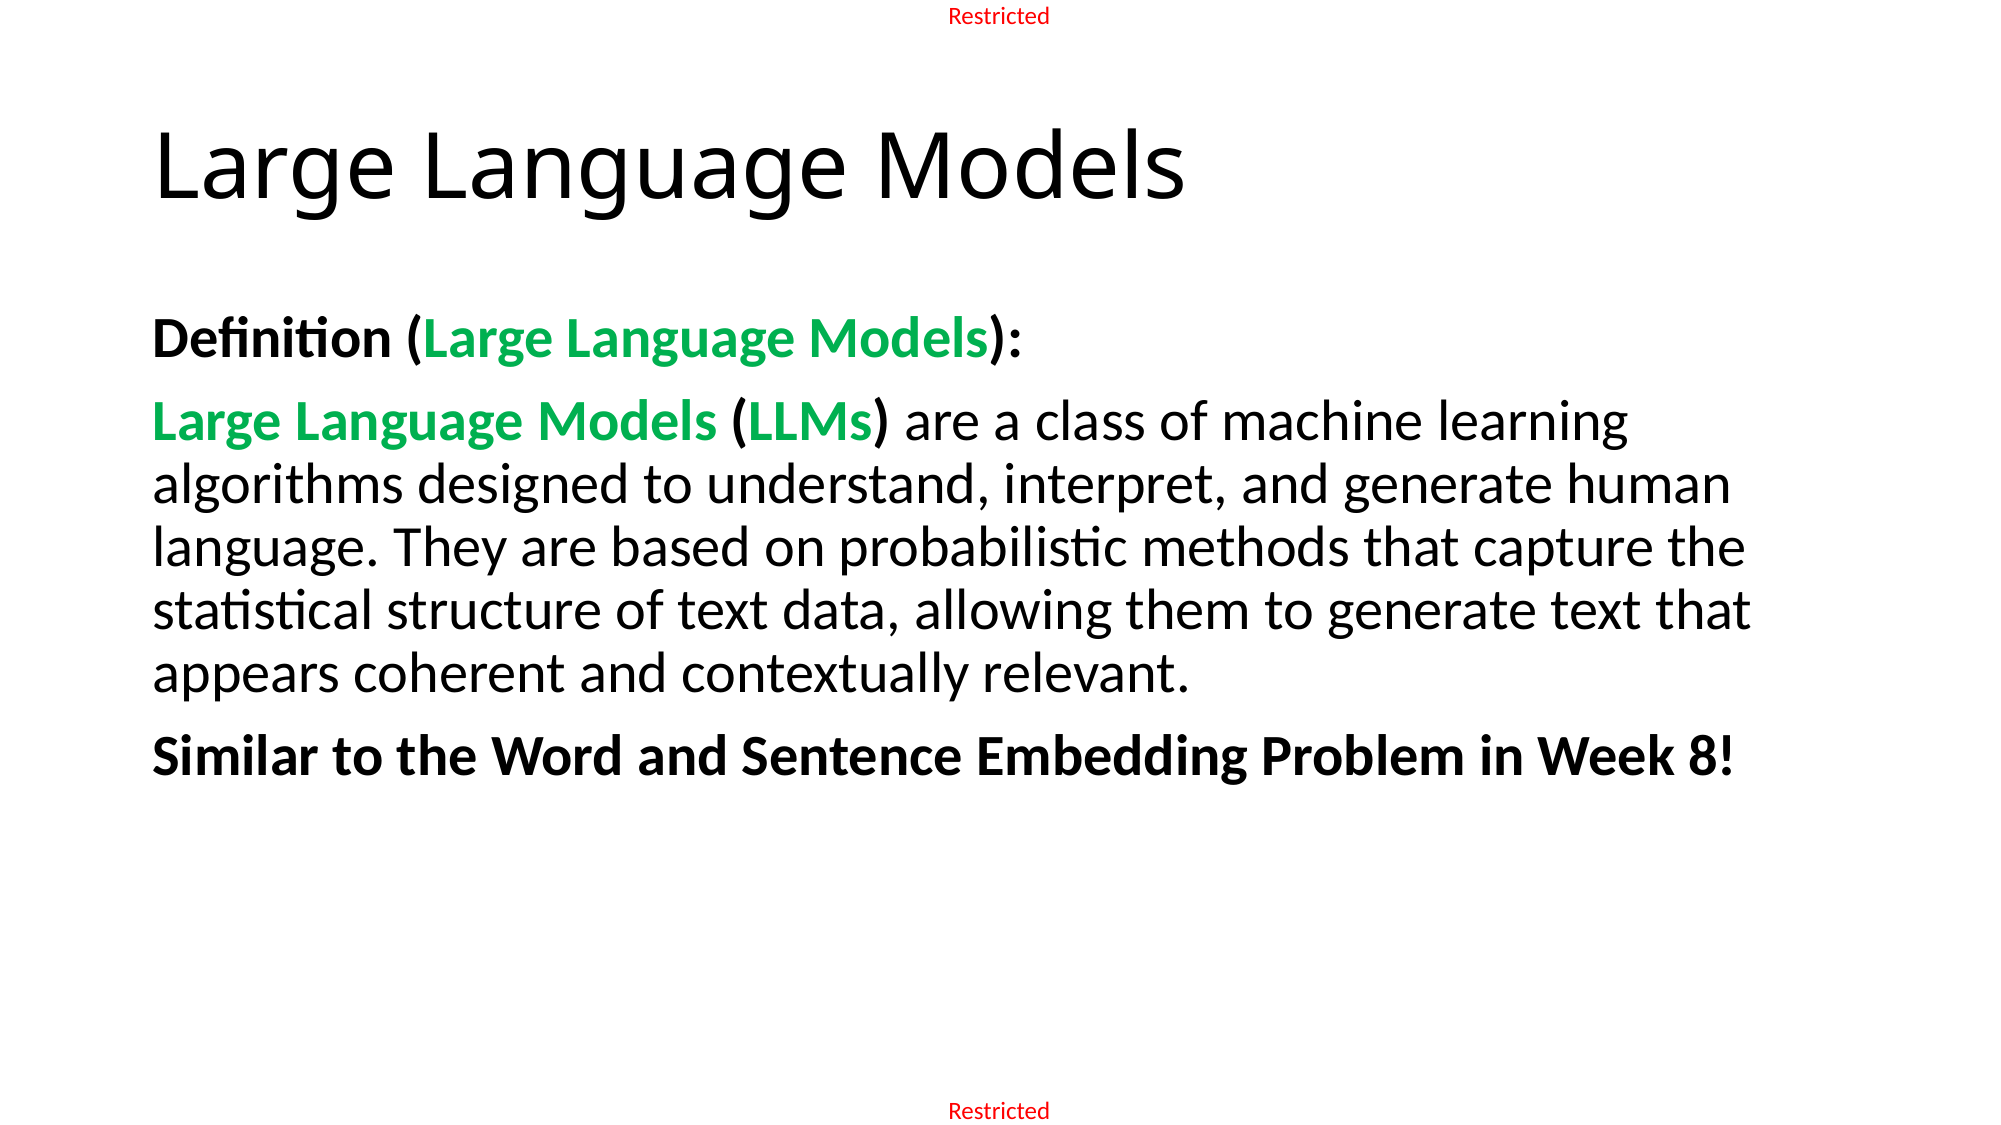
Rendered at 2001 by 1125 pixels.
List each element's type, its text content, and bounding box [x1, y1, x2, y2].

list Definition (Large Language Models): Large Language Models (LLMs) are a class of machine learning algorithms designed to understand, interpret, and generate human language. They are based on probabilistic methods that capture the statistical structure of text data, allowing them to generate text that appears coherent and contextually relevant. Similar to the Word and Sentence Embedding Problem in Week 8! [137, 299, 1863, 1014]
title Large Language Models [137, 59, 1863, 278]
